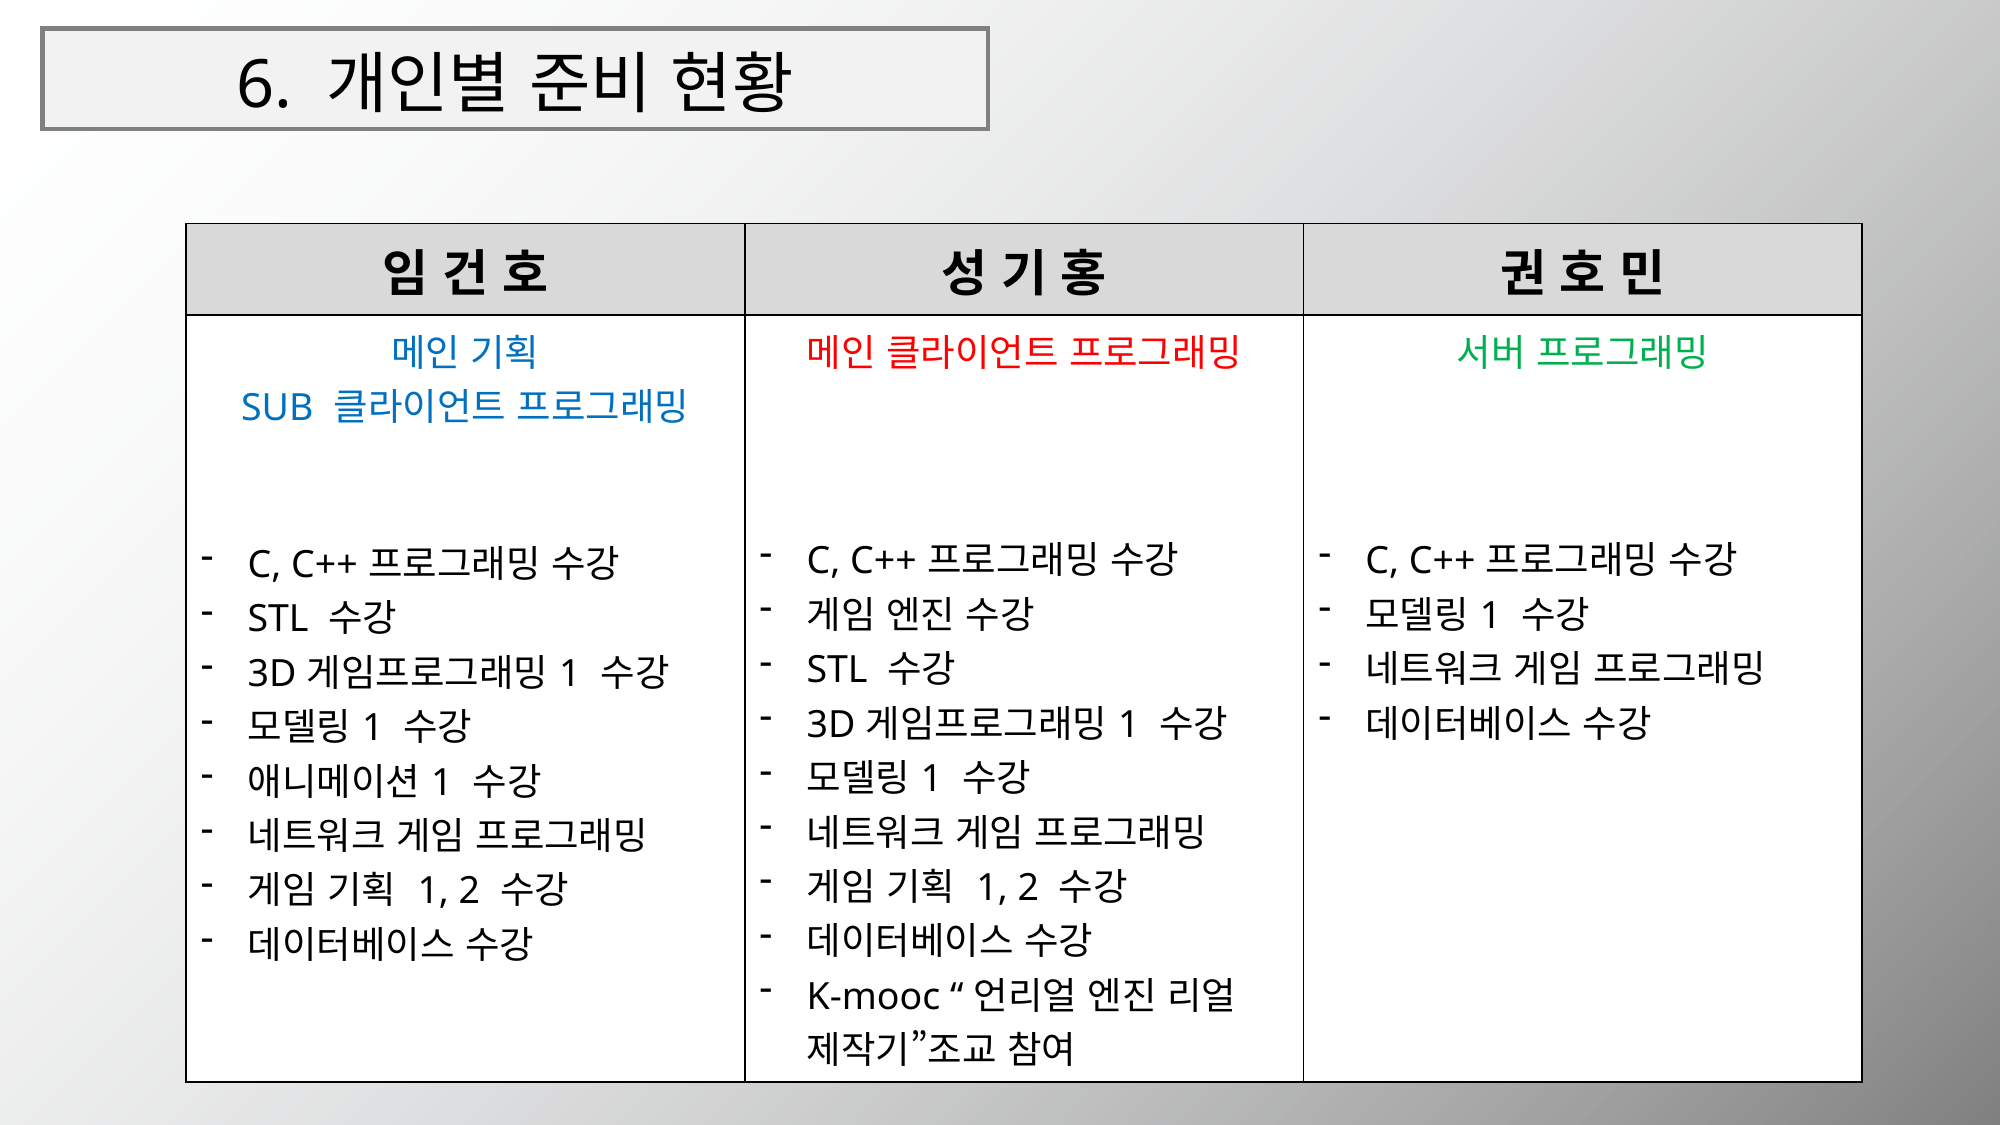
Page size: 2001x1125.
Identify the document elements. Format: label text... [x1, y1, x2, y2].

table_cell 서버 프로그래밍 C, C++프로그래밍 수강 모델링1 수강 네트워크 게임 프로그래밍 데이터베이스 수강 [1304, 316, 1861, 1081]
table_cell 메인 기획 SUB 클라이언트 프로그래밍 C, C++프로그래밍 수강 STL 수강 3D게임프로그래밍1 수강 모델링1 수강 애니메이션1 수강 네트워크 게임 프로그래밍 게임 기획 1, 2 수강 데이터베이스 수강 [187, 316, 744, 1081]
table_cell 메인 클라이언트 프로그래밍 C, C++프로그래밍 수강 게임 엔진 수강 STL 수강 3D게임프로그래밍1 수강 모델링1 수강 네트워크 게임 프로그래밍 게임 기획 1, 2 수강 데이터베이스 수강 K-mooc “언리얼 엔진 리얼 제작기”조교 참여 [746, 316, 1303, 1081]
table_header 임 건 호 [187, 224, 744, 314]
table_header 권 호 민 [1304, 224, 1861, 314]
title 6. 개인별 준비 현황 [42, 31, 988, 130]
slide_number 13 [1412, 1083, 1863, 1103]
table_header 성 기 홍 [746, 224, 1303, 314]
